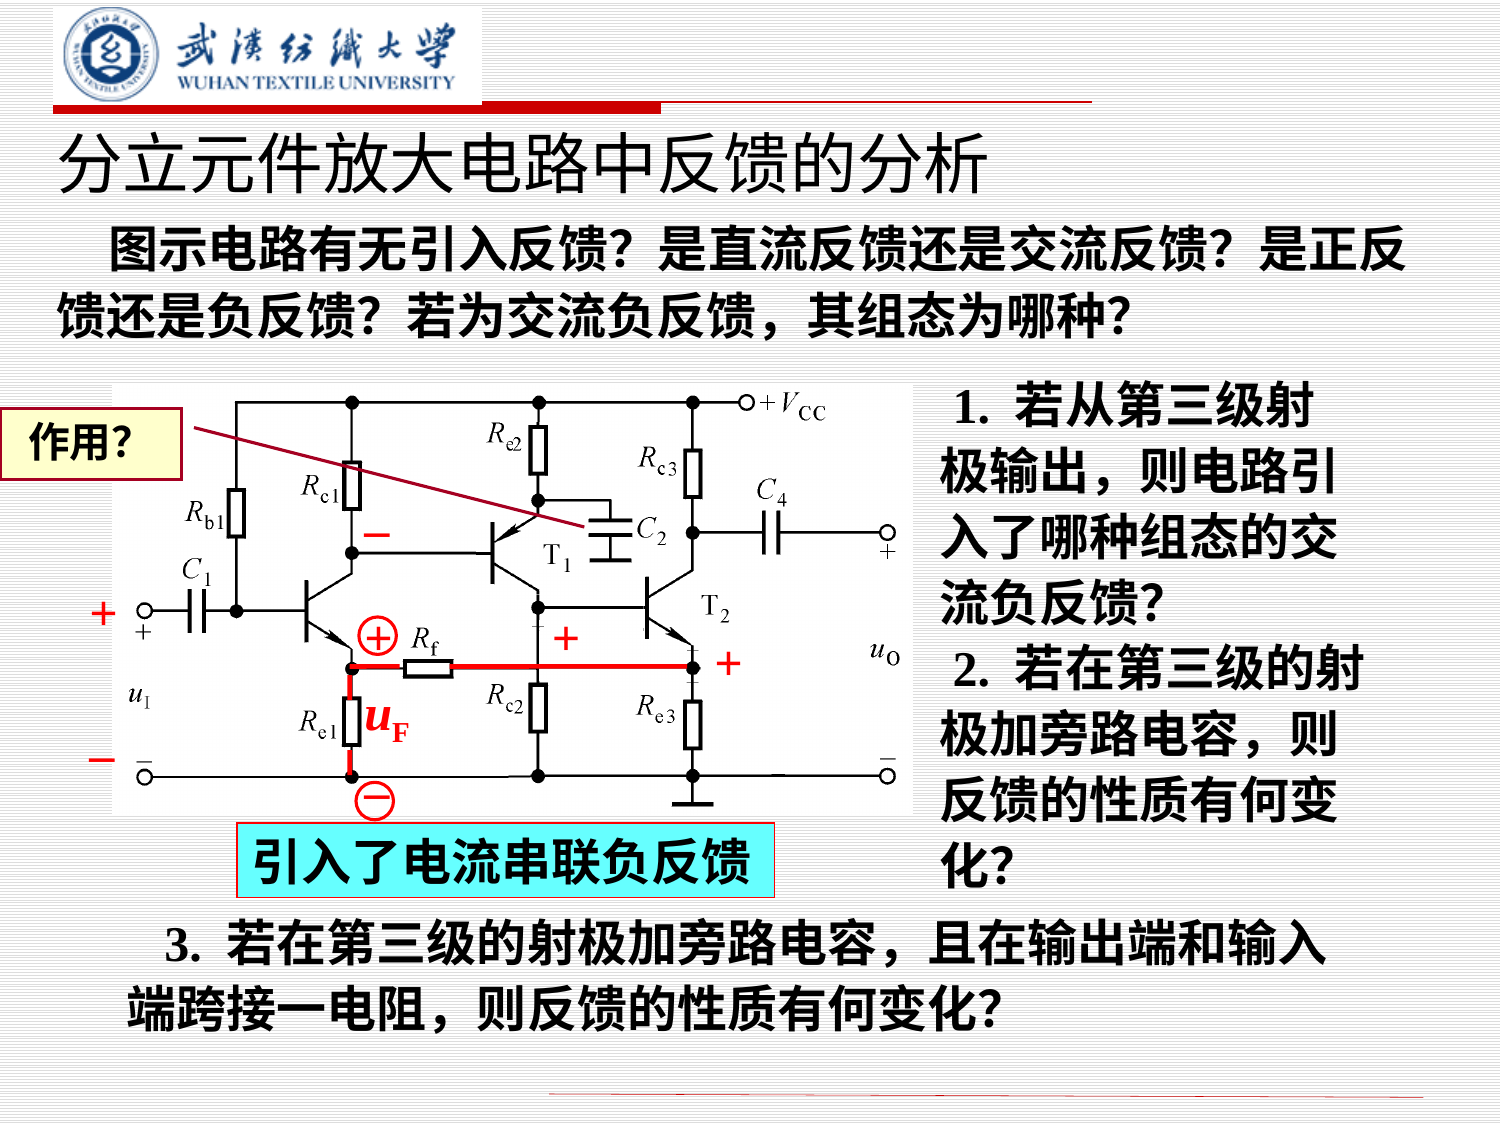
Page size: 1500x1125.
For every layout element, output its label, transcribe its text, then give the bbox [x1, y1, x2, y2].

text_box 作用？ [0, 408, 106, 480]
text_box 引入了电流串联负反馈 [237, 823, 775, 898]
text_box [349, 472, 763, 699]
title 分立元件放大电路中反馈的分析 图示电路有无引入反馈？是直流反馈还是交流反馈？是正反馈还是负反馈？若为交流负反馈，其组态为哪种？ [40, 136, 1454, 353]
picture [53, 7, 482, 105]
text_box 2. 若在第三级的射极加旁路电容，则反馈的性质有何变化？ [924, 622, 1388, 902]
text_box 1. 若从第三级射极输出，则电路引入了哪种组态的交流负反馈？ [924, 360, 1363, 622]
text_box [443, 666, 688, 776]
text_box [74, 572, 138, 774]
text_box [349, 597, 438, 821]
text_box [111, 385, 913, 816]
text_box 3. 若在第三级的射极加旁路电容，且在输出端和输入端跨接一电阻，则反馈的性质有何变化？ [112, 897, 1375, 1045]
